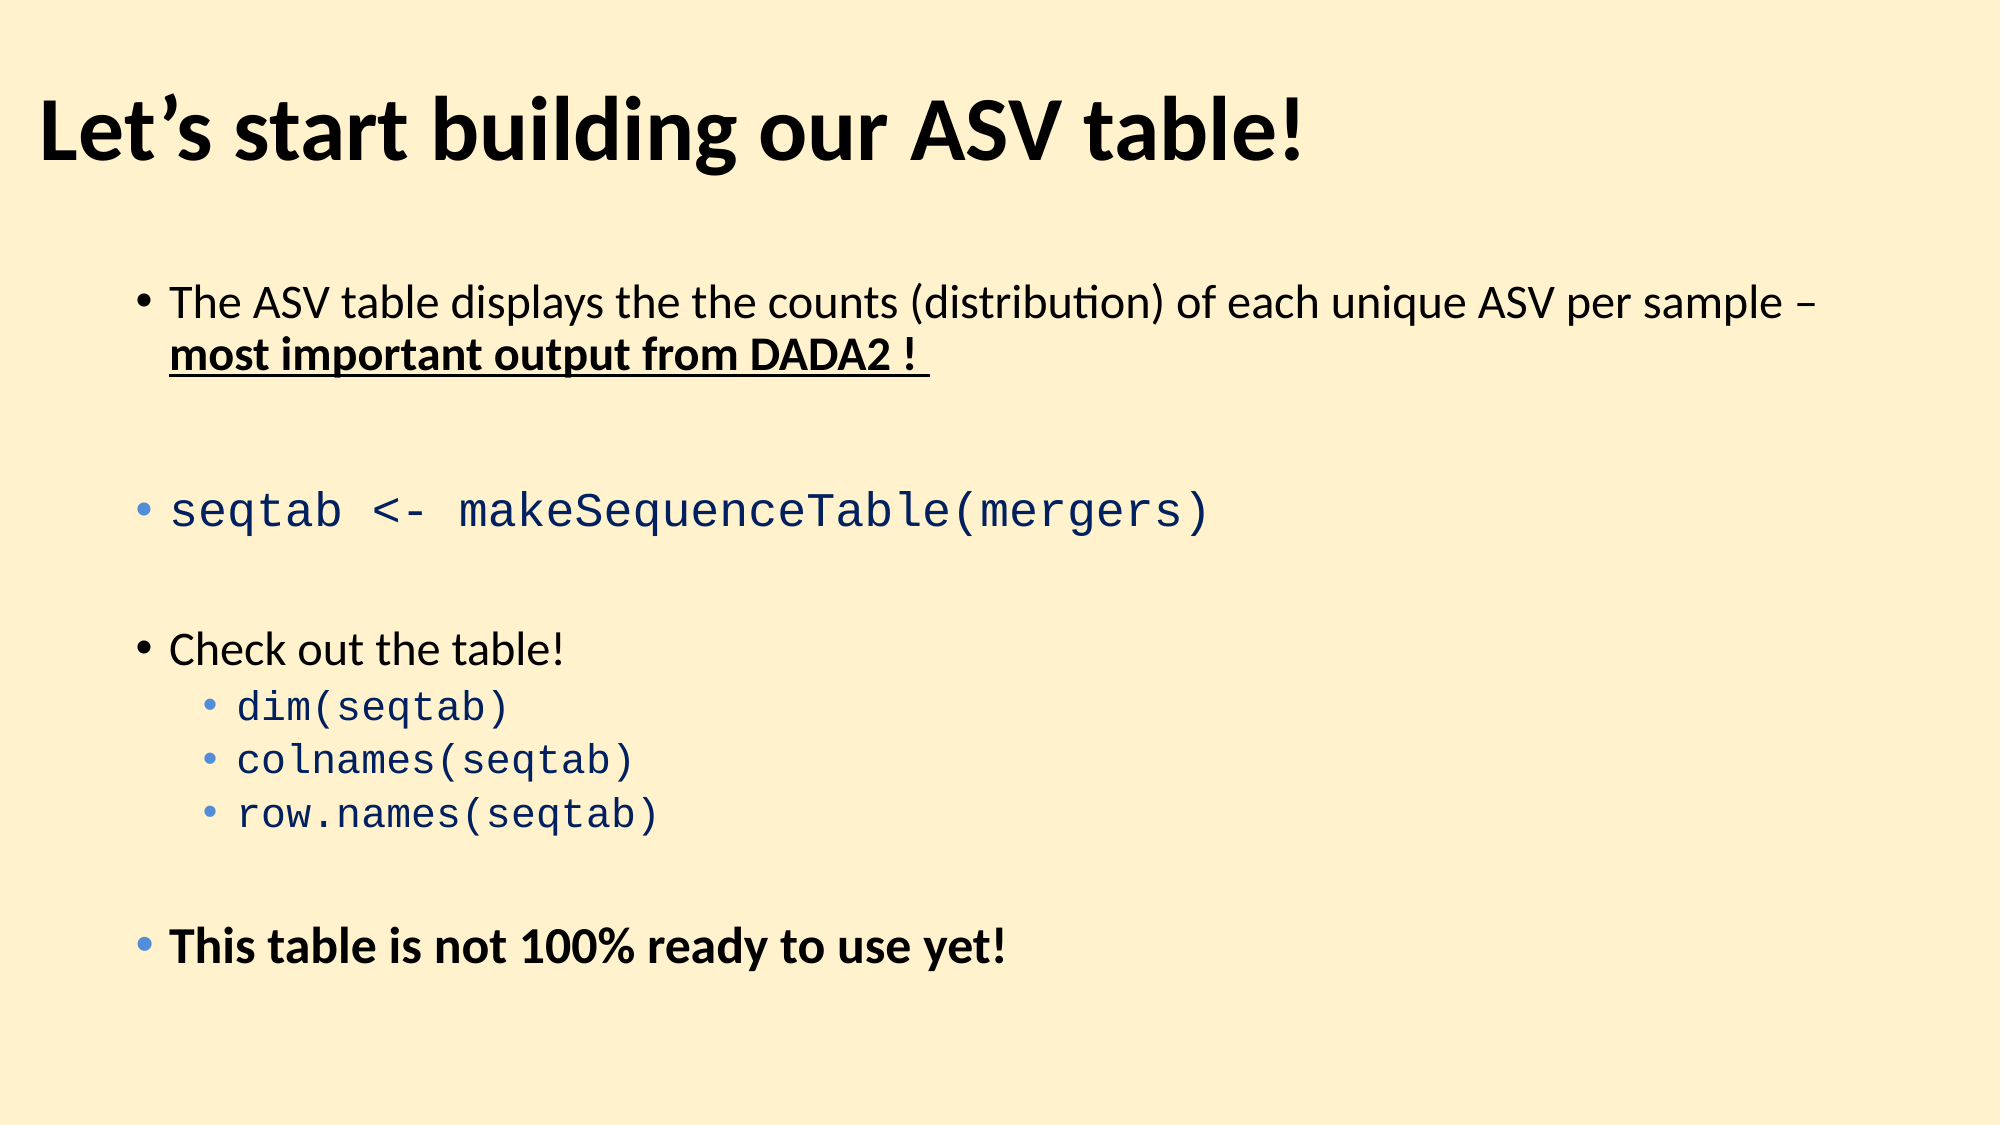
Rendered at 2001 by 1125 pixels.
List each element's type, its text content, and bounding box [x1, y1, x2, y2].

list The ASV table displays the the counts (distribution) of each unique ASV per sample – most important output from DADA2 ! seqtab <- makeSequenceTable(mergers) Check out the table! dim(seqtab) colnames(seqtab) row.names(seqtab) This table is not 100% ready to use yet! [120, 269, 1846, 984]
title Let’s start building our ASV table! [24, 22, 1750, 240]
